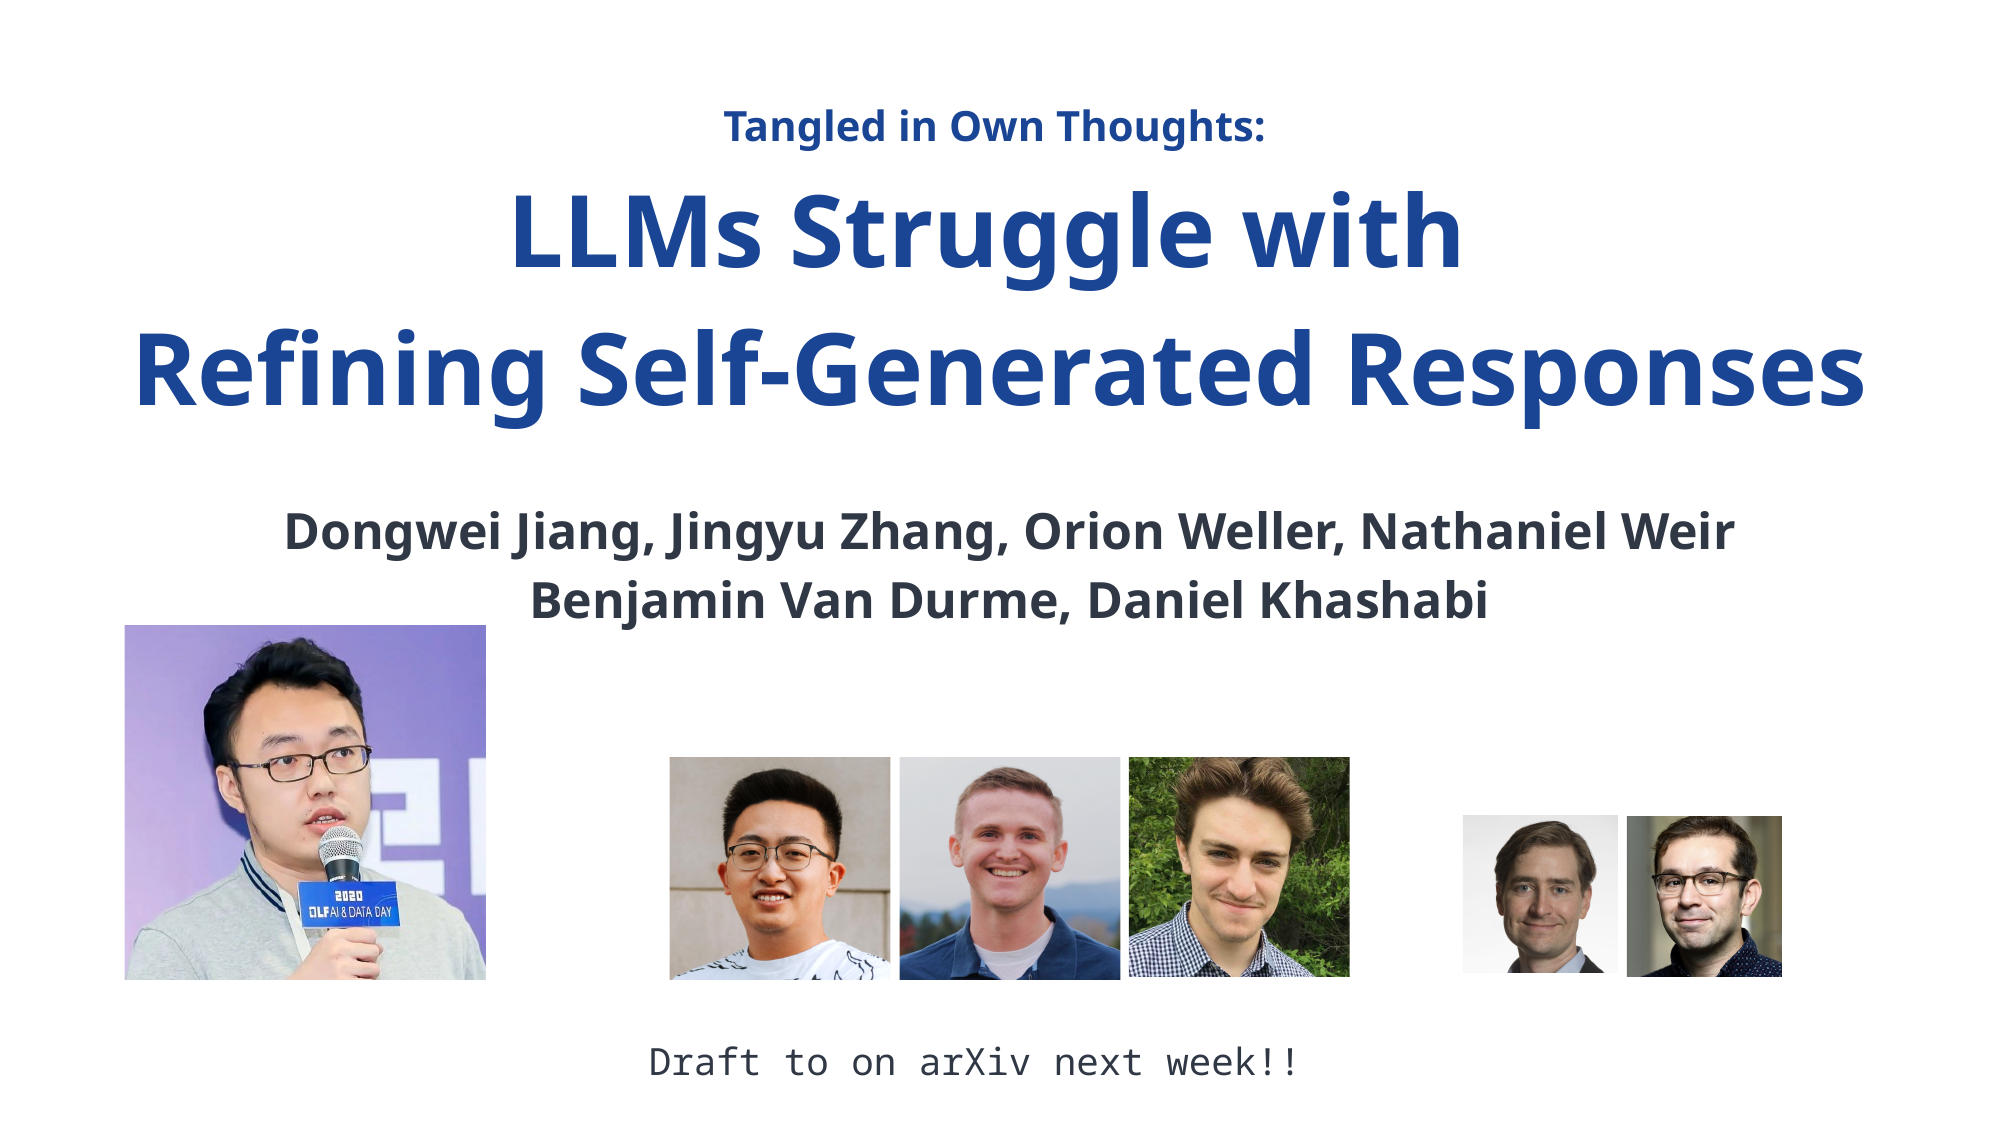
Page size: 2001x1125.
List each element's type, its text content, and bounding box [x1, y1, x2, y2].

picture [1626, 816, 1782, 977]
picture [669, 757, 891, 980]
picture [1128, 757, 1350, 977]
title Tangled in Own Thoughts: LLMs Struggle with Refining Self-Generated Responses [68, 0, 1932, 446]
picture [1462, 812, 1618, 973]
picture [899, 757, 1121, 980]
text_box Draft to on arXiv next week!! [485, 1030, 1487, 1091]
subtitle Dongwei Jiang, Jingyu Zhang, Orion Weller, Nathaniel Weir Benjamin Van Durme, Daniel Khashabi [78, 470, 1942, 644]
picture [124, 625, 486, 980]
